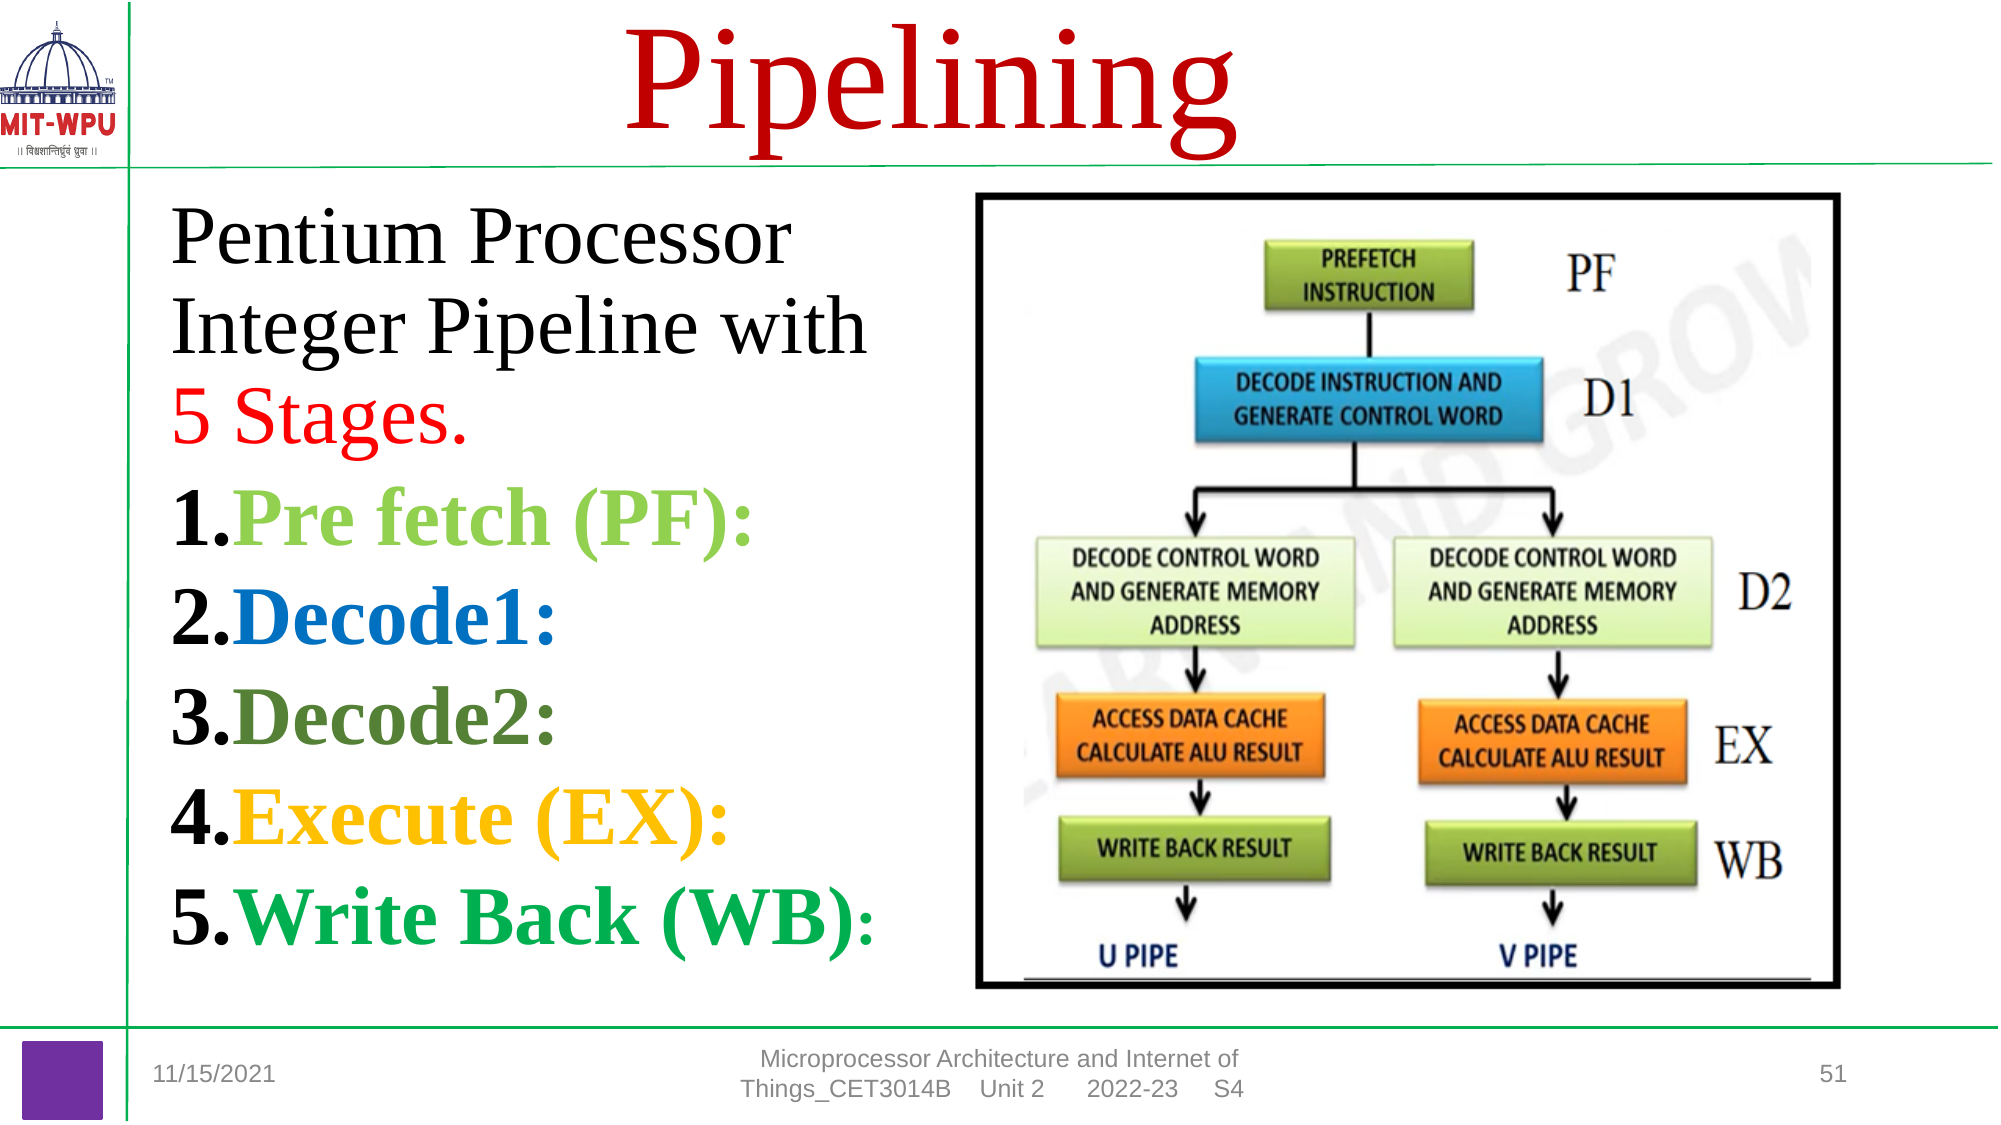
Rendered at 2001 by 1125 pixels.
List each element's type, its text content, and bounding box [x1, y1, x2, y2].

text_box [126, 1, 130, 1026]
list Pentium Processor Integer Pipeline with 5 Stages. Pre fetch (PF): Decode1: Decode2: Execute (EX): Write Back (WB): [154, 184, 910, 1013]
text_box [126, 1039, 130, 1122]
title Pipelining [532, 4, 1331, 156]
slide_number ‹#› [1412, 1042, 1863, 1103]
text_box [135, 163, 1993, 169]
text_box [0, 163, 121, 169]
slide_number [137, 1042, 588, 1103]
picture [960, 175, 1863, 1013]
text_box [23, 1042, 102, 1118]
picture [0, 20, 126, 159]
footer Microprocessor Architecture and Internet of Things_CET3014B Unit 2 2022-23 S4 [662, 1042, 1338, 1103]
